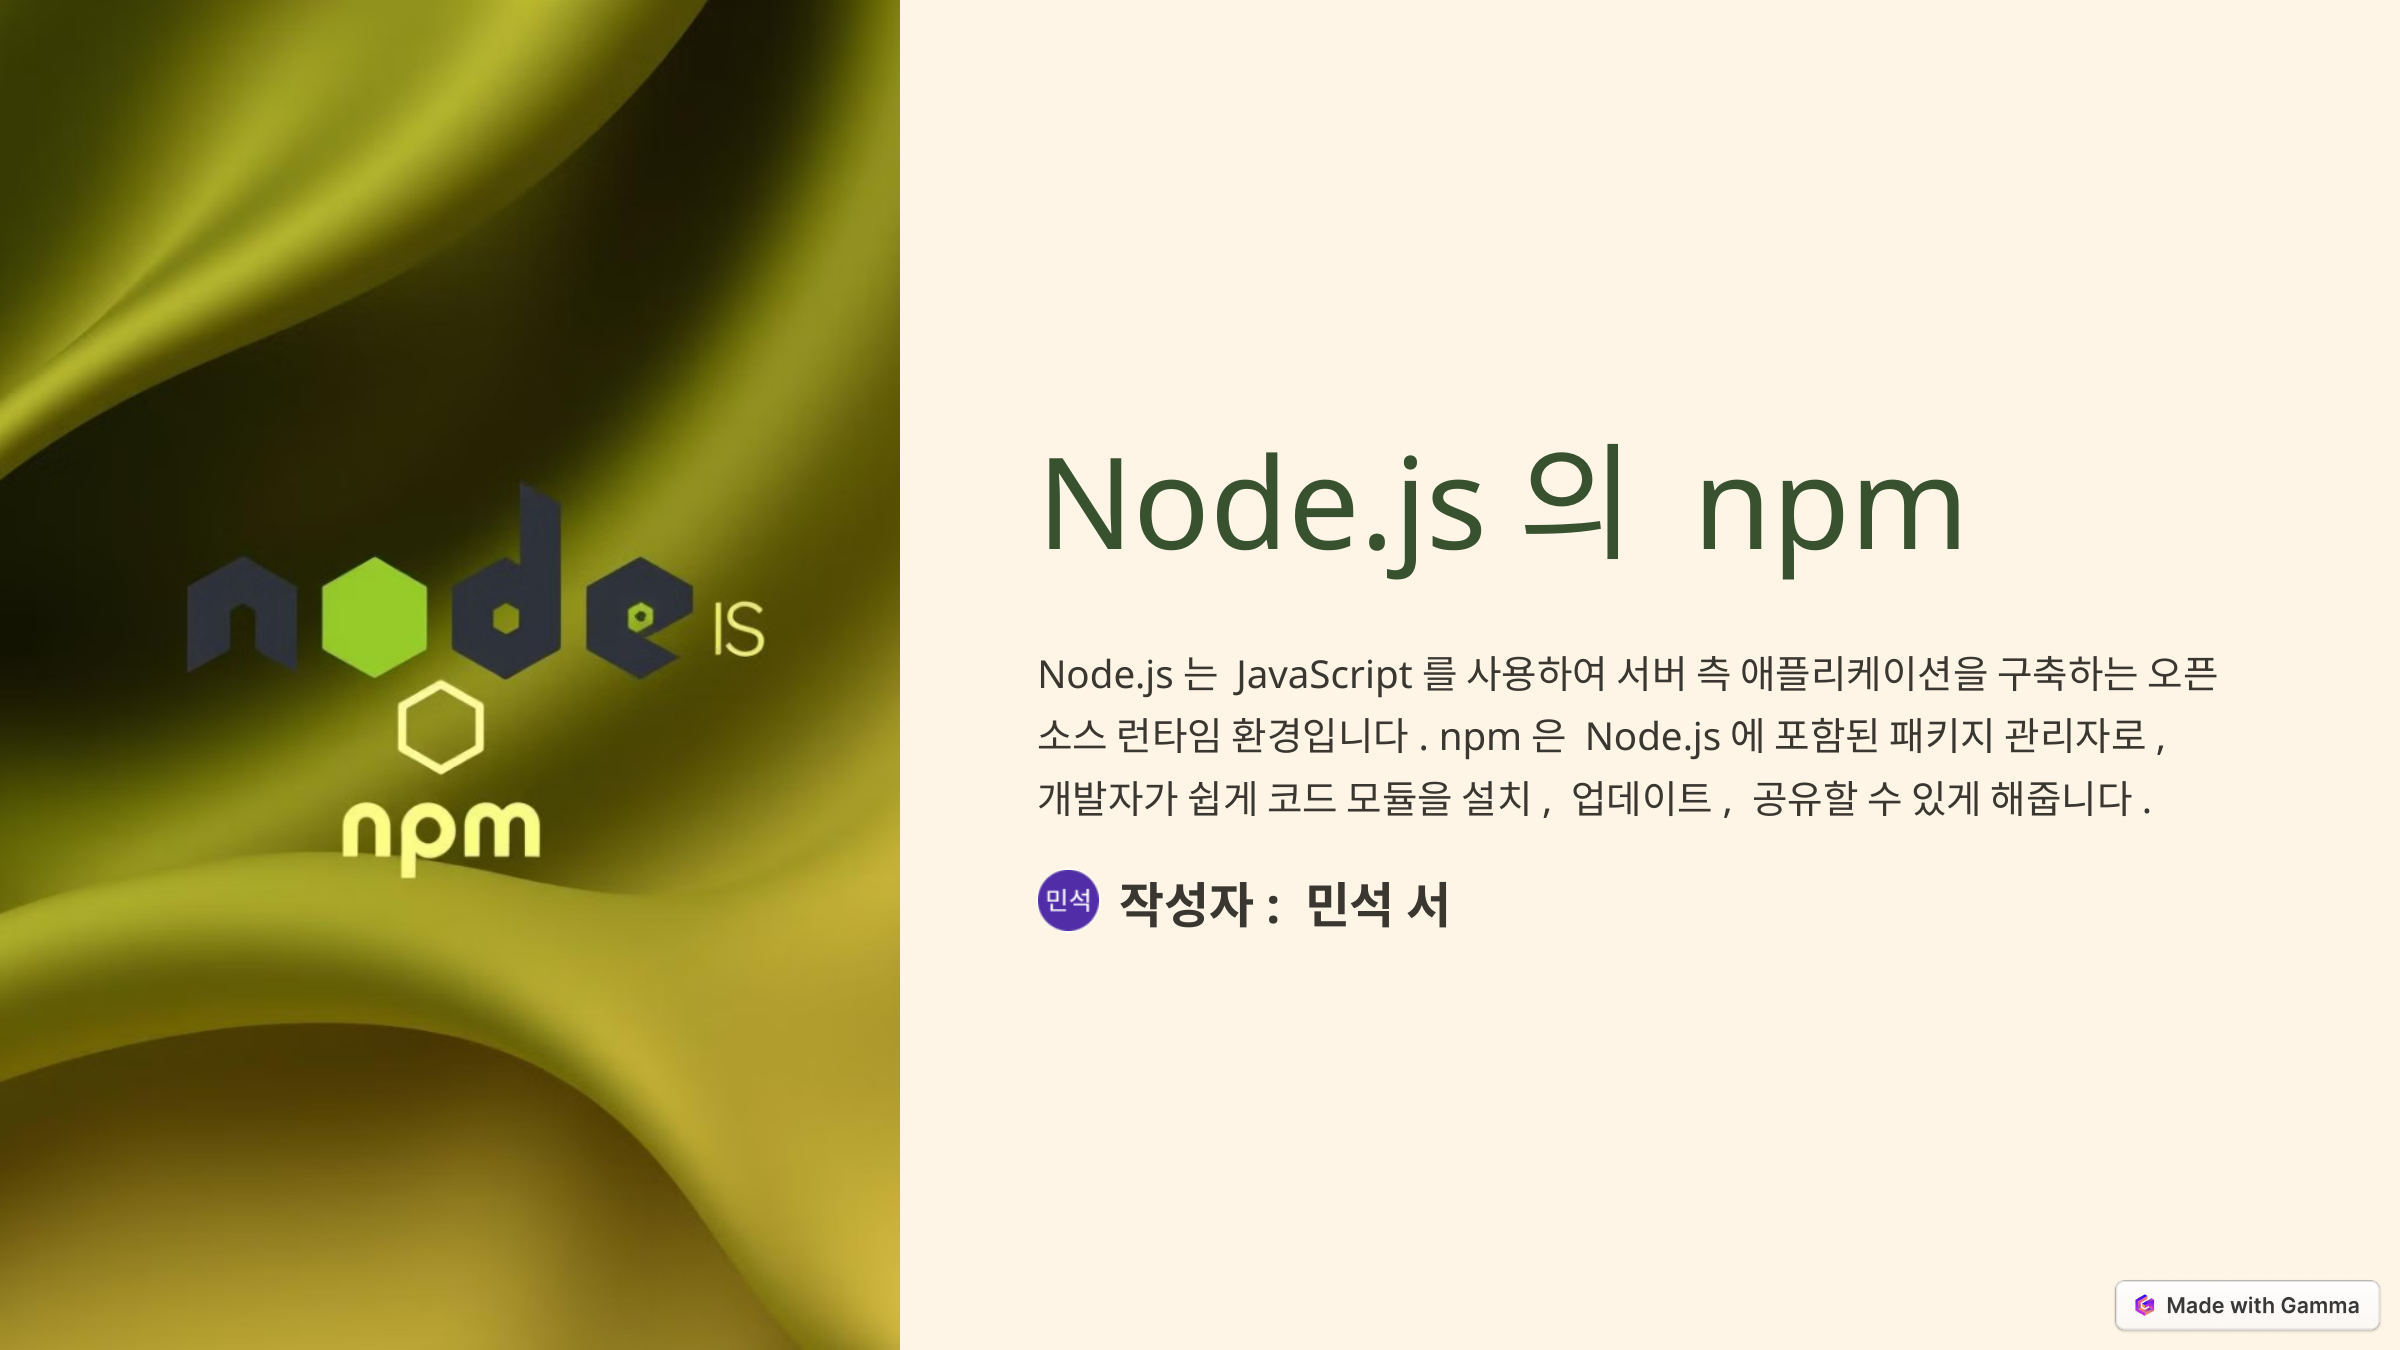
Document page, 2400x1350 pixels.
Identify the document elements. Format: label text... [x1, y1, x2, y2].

picture [1038, 870, 1099, 931]
text_box Node.js의 npm [1037, 415, 2263, 575]
picture [0, 0, 900, 1350]
picture [2106, 1271, 2389, 1339]
text_box 작성자: 민석 서 [1119, 866, 1425, 935]
text_box Node.js는 JavaScript를 사용하여 서버 측 애플리케이션을 구축하는 오픈 소스 런타임 환경입니다. npm은 Node.js에 포함된 패키지 관리자로, 개발자가 쉽게 코드 모듈을 설치, 업데이트, 공유할 수 있게 해줍니다. [1037, 633, 2263, 822]
